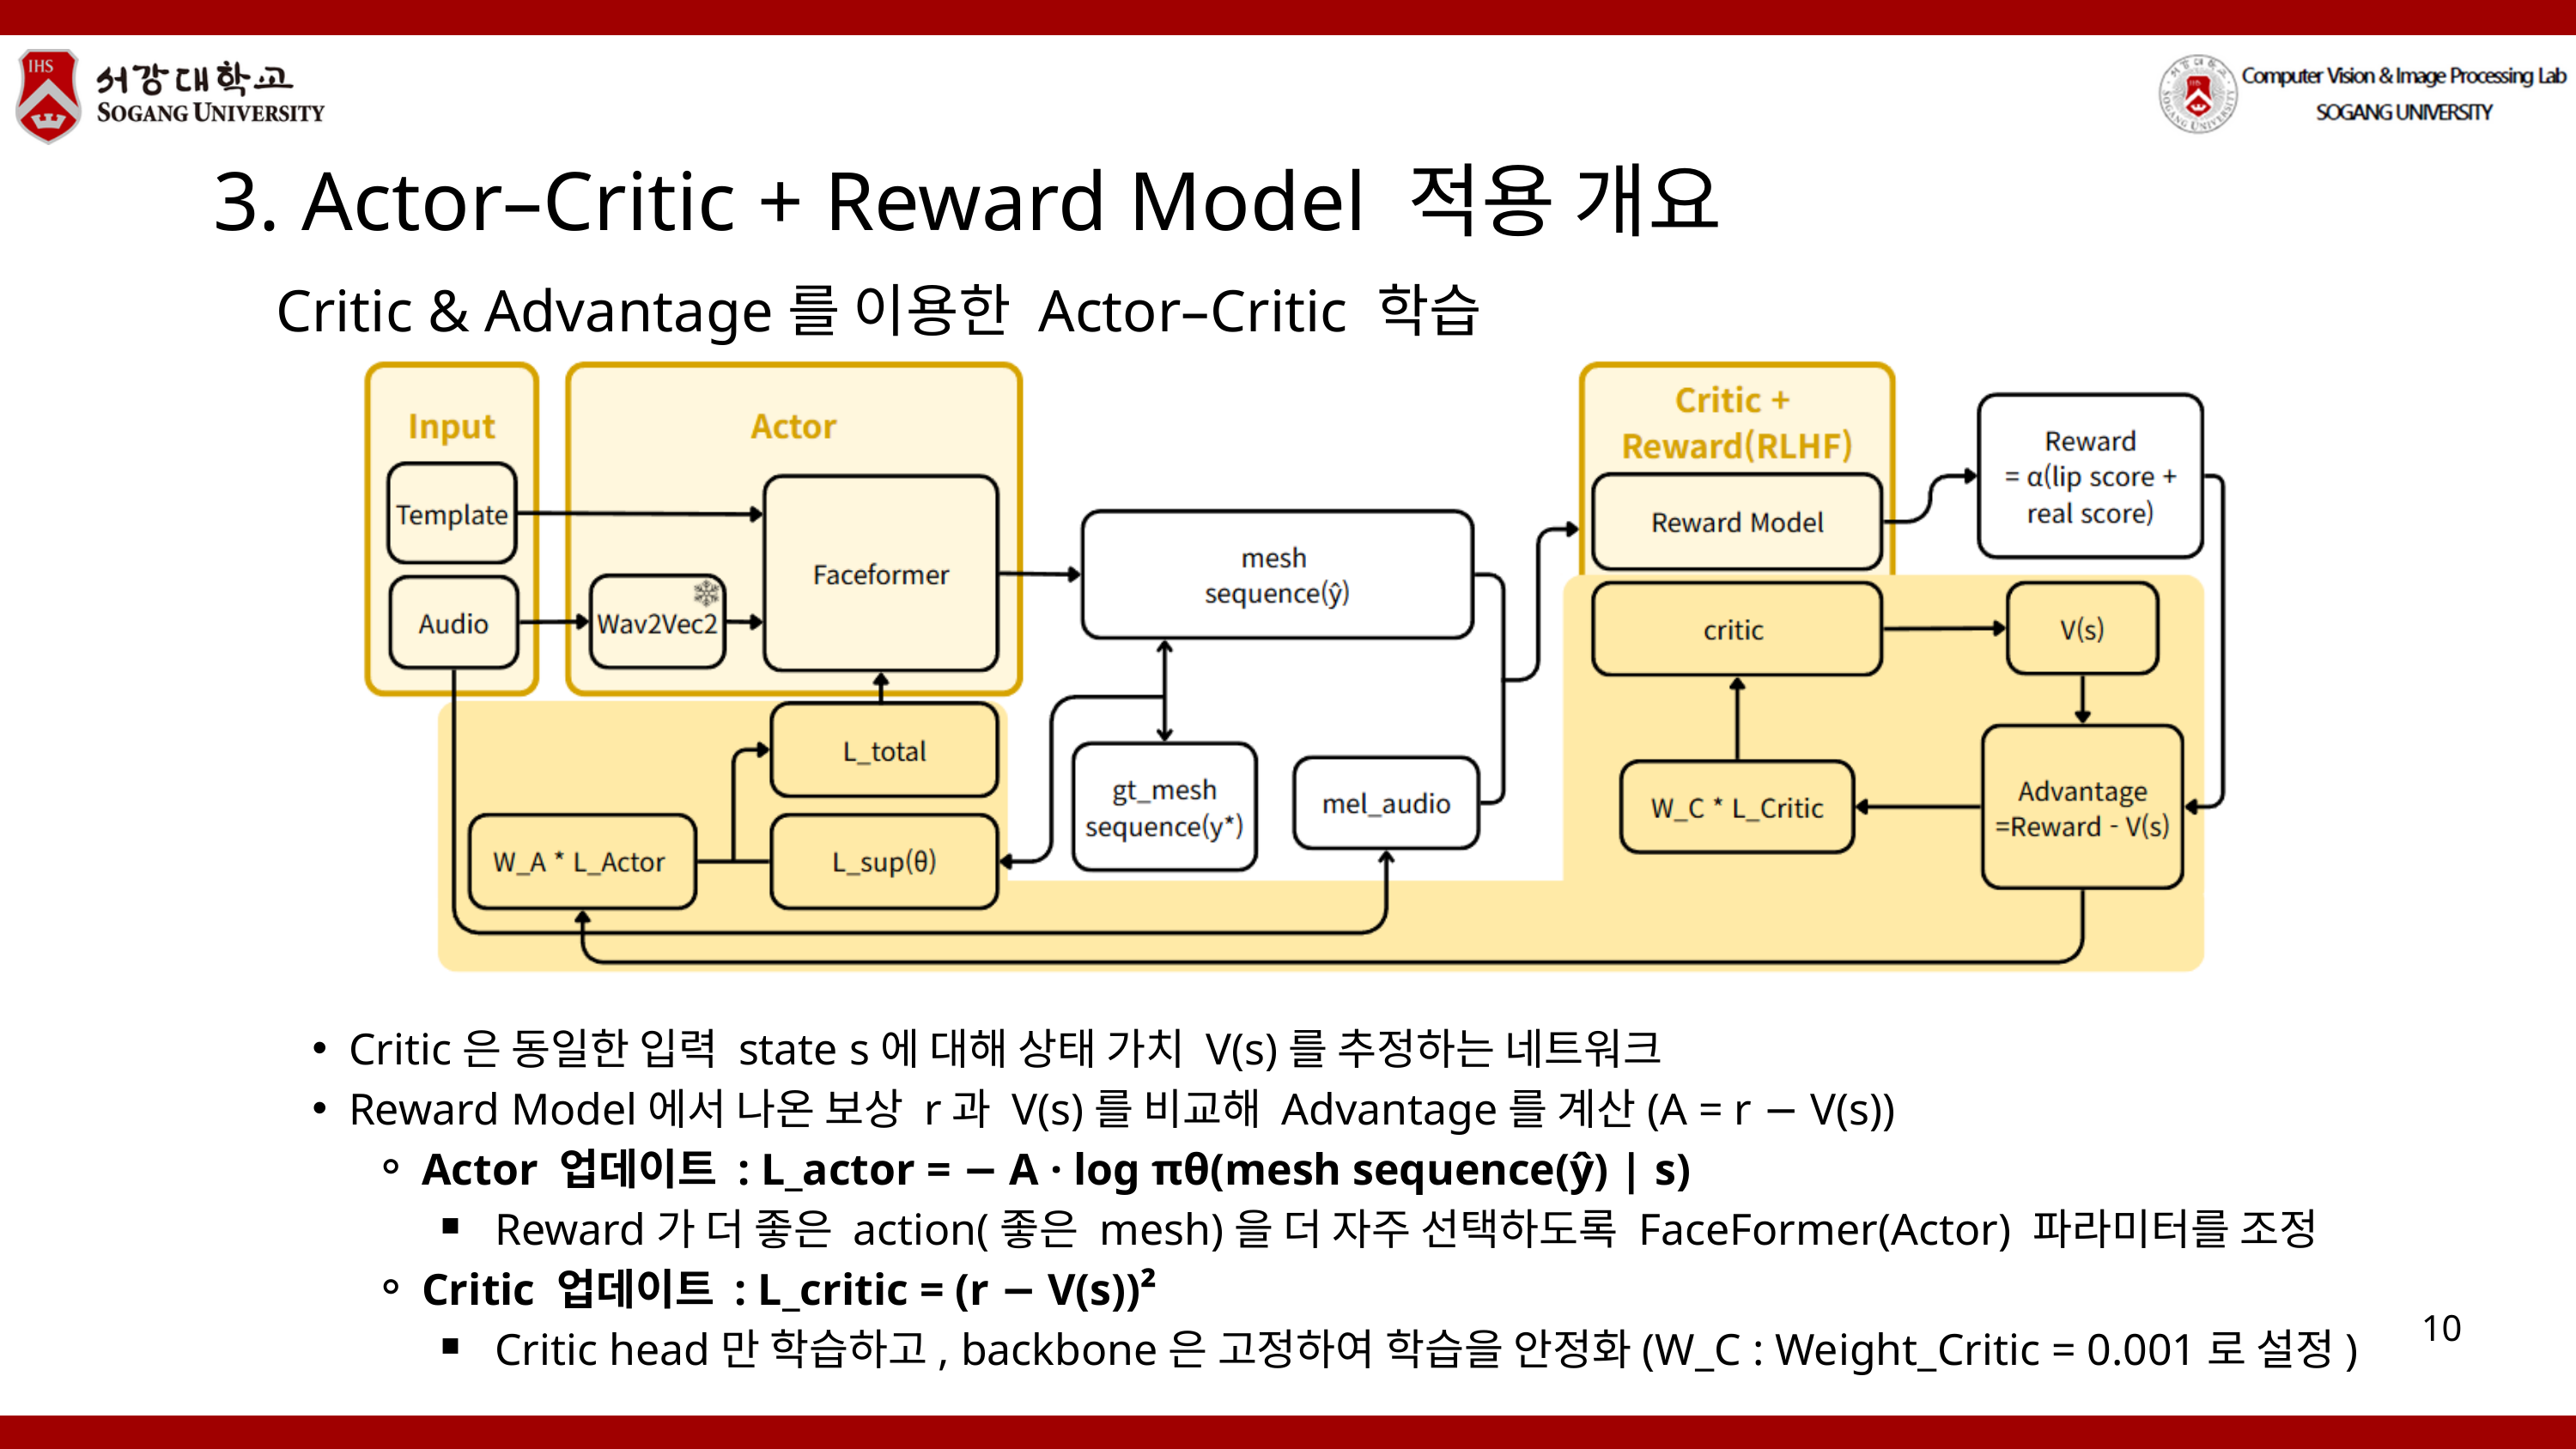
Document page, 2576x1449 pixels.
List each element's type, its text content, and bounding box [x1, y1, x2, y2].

text_box Critic은 동일한 입력 state s에 대해 상태 가치 V(s)를 추정하는 네트워크 Reward Model에서 나온 보상 r과 V(s)를 비교해 Advantage를 계산(A = r − V(s)) Actor 업데이트 : L_actor = − A · log πθ(mesh sequence(ŷ) | s) Reward가 더 좋은 action(좋은 mesh)을 더 자주 선택하도록 FaceFormer(Actor) 파라미터를 조정 Critic 업데이트 : L_critic = (r − V(s))² Critic head만 학습하고, backbone은 고정하여 학습을 안정화(W_C : Weight_Critic = 0.001로 설정) [276, 1013, 2576, 1374]
text_box [15, 49, 325, 145]
text_box [361, 359, 2229, 978]
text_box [0, 1415, 2576, 1449]
text_box [2136, 45, 2576, 147]
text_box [0, 0, 2576, 36]
text_box Critic & Advantage를 이용한 Actor–Critic 학습 [276, 263, 1615, 343]
text_box 3. Actor–Critic + Reward Model 적용 개요 [144, 134, 1926, 247]
text_box 10 [2421, 1298, 2463, 1349]
